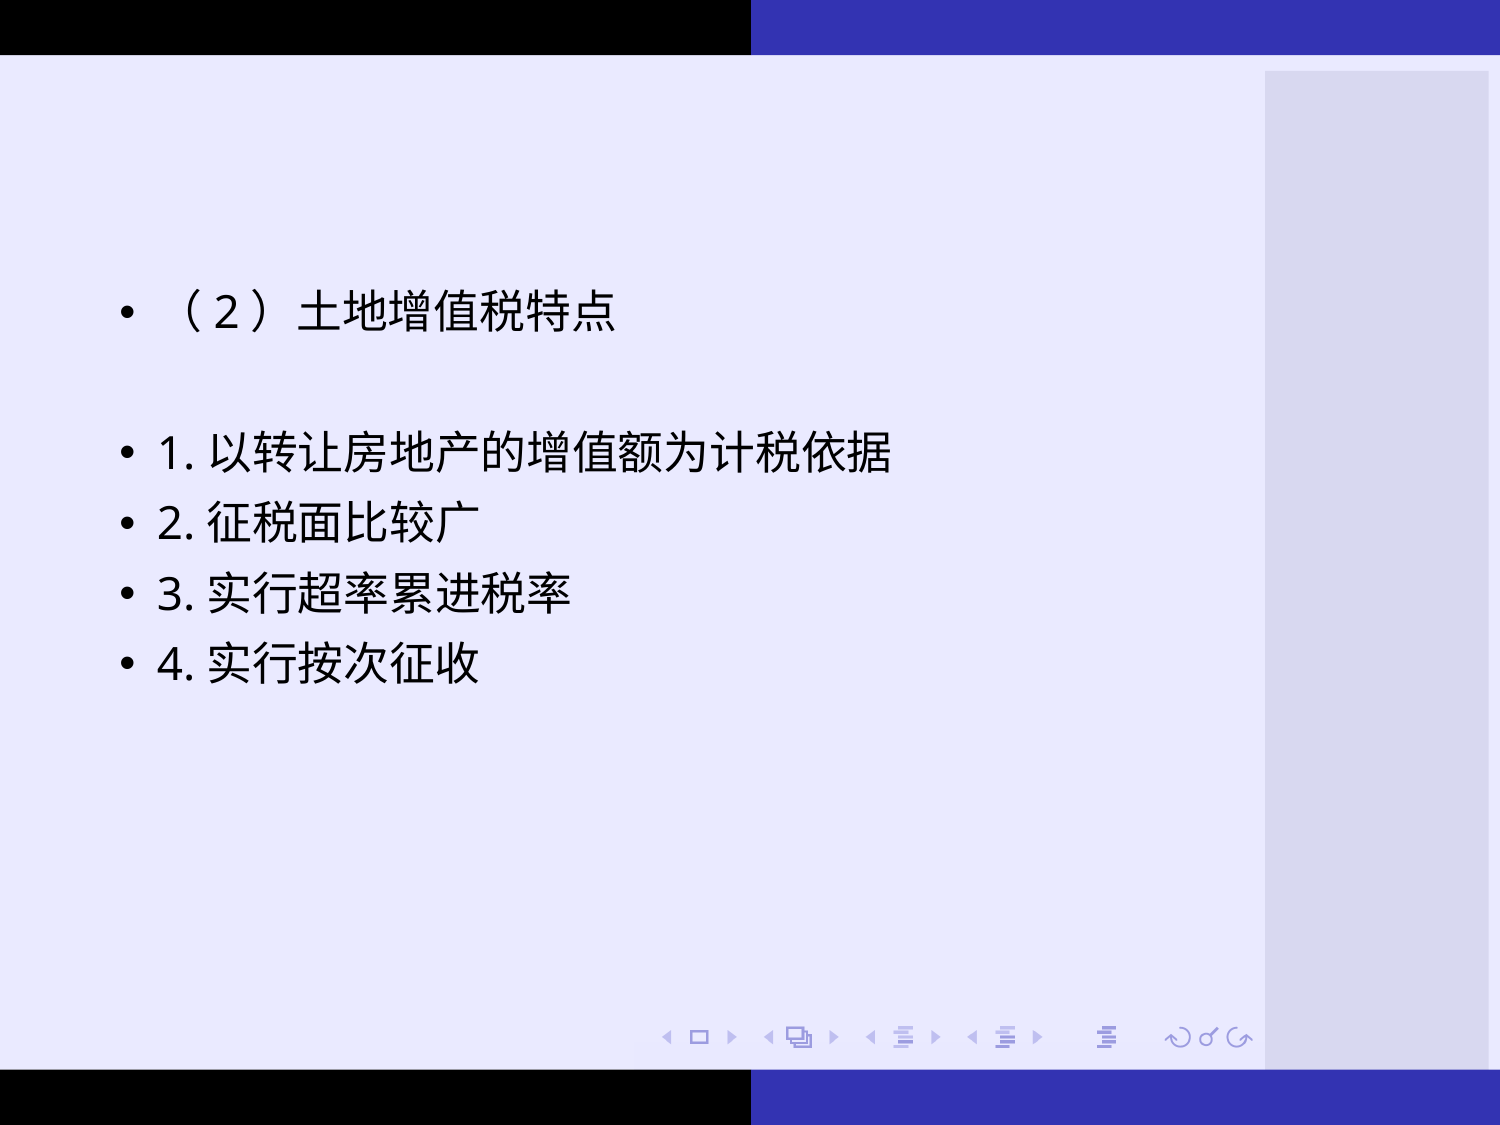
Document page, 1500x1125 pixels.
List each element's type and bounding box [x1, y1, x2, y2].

text_box [0, 0, 1500, 1125]
